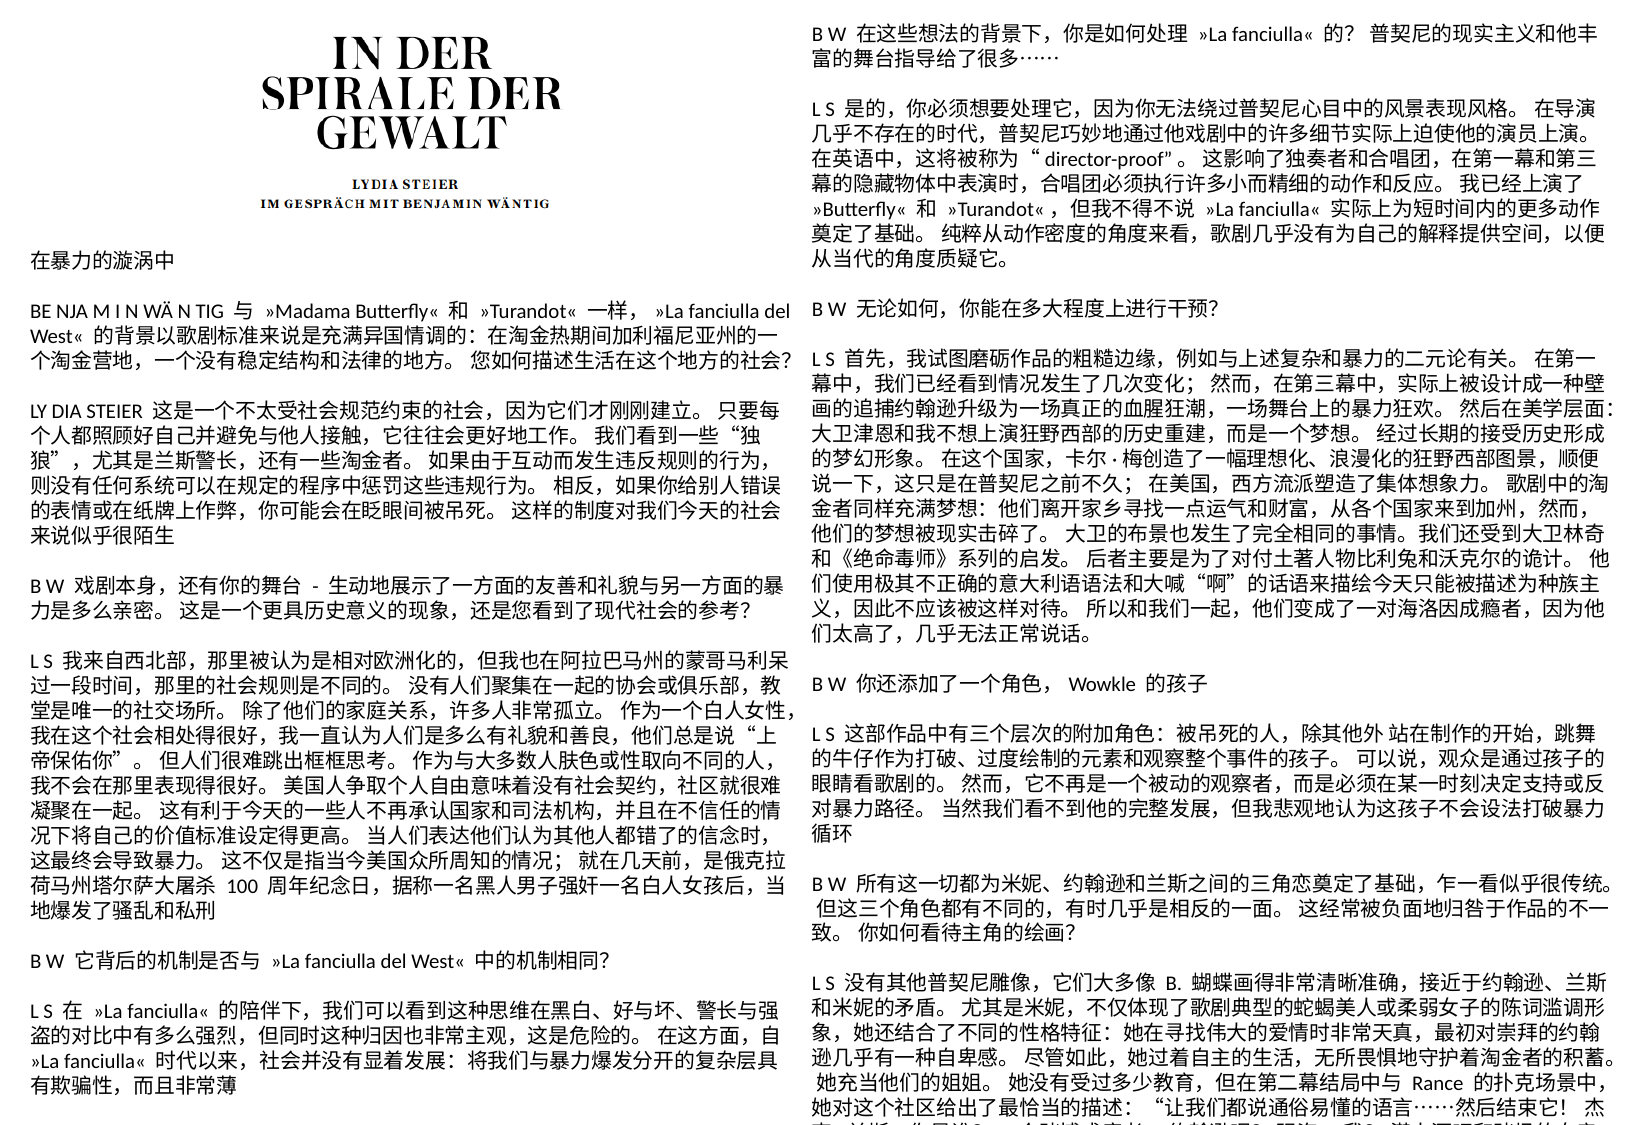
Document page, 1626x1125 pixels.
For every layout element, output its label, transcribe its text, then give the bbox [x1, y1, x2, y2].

text_box B W 在这些想法的背景下，你是如何处理 »La fanciulla« 的？ 普契尼的现实主义和他丰富的舞台指导给了很多…… L S 是的，你必须想要处理它，因为你无法绕过普契尼心目中的风景表现风格。 在导演几乎不存在的时代，普契尼巧妙地通过他戏剧中的许多细节实际上迫使他的演员上演。 在英语中，这将被称为“director-proof”。 这影响了独奏者和合唱团，在第一幕和第三幕的隐藏物体中表演时，合唱团必须执行许多小而精细的动作和反应。 我已经上演了 »Butterfly« 和 »Turandot«，但我不得不说 »La fanciulla« 实际上为短时间内的更多动作奠定了基础。 纯粹从动作密度的角度来看，歌剧几乎没有为自己的解释提供空间，以便从当代的角度质疑它。 B W 无论如何，你能在多大程度上进行干预？ L S 首先，我试图磨砺作品的粗糙边缘，例如与上述复杂和暴力的二元论有关。 在第一幕中，我们已经看到情况发生了几次变化； 然而，在第三幕中，实际上被设计成一种壁画的追捕约翰逊升级为一场真正的血腥狂潮，一场舞台上的暴力狂欢。 然后在美学层面：大卫津恩和我不想上演狂野西部的历史重建，而是一个梦想。 经过长期的接受历史形成的梦幻形象。 在这个国家，卡尔·梅创造了一幅理想化、浪漫化的狂野西部图景，顺便说一下，这只是在普契尼之前不久； 在美国，西方流派塑造了集体想象力。 歌剧中的淘金者同样充满梦想：他们离开家乡寻找一点运气和财富，从各个国家来到加州，然而，他们的梦想被现实击碎了。 大卫的布景也发生了完全相同的事情。我们还受到大卫林奇和《绝命毒师》系列的启发。 后者主要是为了对付土著人物比利兔和沃克尔的诡计。 他们使用极其不正确的意大利语语法和大喊“啊”的话语来描绘今天只能被描述为种族主义，因此不应该被这样对待。 所以和我们一起，他们变成了一对海洛因成瘾者，因为他们太高了，几乎无法正常说话。 B W 你还添加了一个角色，Wowkle 的孩子 L S 这部作品中有三个层次的附加角色：被吊死的人，除其他外 站在制作的开始，跳舞的牛仔作为打破、过度绘制的元素和观察整个事件的孩子。 可以说，观众是通过孩子的眼睛看歌剧的。 然而，它不再是一个被动的观察者，而是必须在某一时刻决定支持或反对暴力路径。 当然我们看不到他的完整发展，但我悲观地认为这孩子不会设法打破暴力循环 B W 所有这一切都为米妮、约翰逊和兰斯之间的三角恋奠定了基础，乍一看似乎很传统。 但这三个角色都有不同的，有时几乎是相反的一面。 这经常被负面地归咎于作品的不一致。 你如何看待主角的绘画？ L S 没有其他普契尼雕像，它们大多像 B. 蝴蝶画得非常清晰准确，接近于约翰逊、兰斯和米妮的矛盾。 尤其是米妮，不仅体现了歌剧典型的蛇蝎美人或柔弱女子的陈词滥调形象，她还结合了不同的性格特征：她在寻找伟大的爱情时非常天真，最初对崇拜的约翰逊几乎有一种自卑感。 尽管如此，她过着自主的生活，无所畏惧地守护着淘金者的积蓄。 她充当他们的姐姐。 她没有受过多少教育，但在第二幕结局中与 Rance 的扑克场景中，她对这个社区给出了最恰当的描述：“让我们都说通俗易懂的语言……然后结束它！ 杰克·兰斯，你是谁？ 一个赌博成瘾者。 约翰逊呢？ 强盗。 我？ 潜水酒吧和赌场的女房东，靠威士忌和黄金为生。 我们都一样！ 我们都是强盗和骗子！”她开门见山：如果每个人都有道德缺陷，那么这出戏就没有好坏之分。 甚至兰斯警长也没有，尤其是在迈克尔·沃勒的多面写照中。 这三个主角都是复杂的人物，我在这个组合的任何其他歌剧中都没有见过。 我很高兴 Anja Kampe、Marcelo Álvarez 和 Michael Volle 我们有三位歌手演员，他们除了在音乐上要求极高的角色外，还通过他们失望的愿望和欲望出色地表现了角色的这种复杂性和内心冲突 [797, 13, 1625, 1125]
picture [245, 29, 582, 225]
text_box 在暴力的漩涡中 BE NJA M I N WÄ N TIG 与 »Madama Butterfly« 和 »Turandot« 一样，»La fanciulla del West« 的背景以歌剧标准来说是充满异国情调的：在淘金热期间加利福尼亚州的一个淘金营地，一个没有稳定结构和法律的地方。 您如何描述生活在这个地方的社会？ LY DIA STEIER 这是一个不太受社会规范约束的社会，因为它们才刚刚建立。 只要每个人都照顾好自己并避免与他人接触，它往往会更好地工作。 我们看到一些“独狼”，尤其是兰斯警长，还有一些淘金者。 如果由于互动而发生违反规则的行为，则没有任何系统可以在规定的程序中惩罚这些违规行为。 相反，如果你给别人错误的表情或在纸牌上作弊，你可能会在眨眼间被吊死。 这样的制度对我们今天的社会来说似乎很陌生 B W 戏剧本身，还有你的舞台 - 生动地展示了一方面的友善和礼貌与另一方面的暴力是多么亲密。 这是一个更具历史意义的现象，还是您看到了现代社会的参考？ L S 我来自西北部，那里被认为是相对欧洲化的，但我也在阿拉巴马州的蒙哥马利呆过一段时间，那里的社会规则是不同的。 没有人们聚集在一起的协会或俱乐部，教堂是唯一的社交场所。 除了他们的家庭关系，许多人非常孤立。 作为一个白人女性，我在这个社会相处得很好，我一直认为人们是多么有礼貌和善良，他们总是说“上帝保佑你”。 但人们很难跳出框框思考。 作为与大多数人肤色或性取向不同的人，我不会在那里表现得很好。 美国人争取个人自由意味着没有社会契约，社区就很难凝聚在一起。 这有利于今天的一些人不再承认国家和司法机构，并且在不信任的情况下将自己的价值标准设定得更高。 当人们表达他们认为其他人都错了的信念时，这最终会导致暴力。 这不仅是指当今美国众所周知的情况； 就在几天前，是俄克拉荷马州塔尔萨大屠杀 100 周年纪念日，据称一名黑人男子强奸一名白人女孩后，当地爆发了骚乱和私刑 B W 它背后的机制是否与 »La fanciulla del West« 中的机制相同？ L S 在 »La fanciulla« 的陪伴下，我们可以看到这种思维在黑白、好与坏、警长与强盗的对比中有多么强烈，但同时这种归因也非常主观，这是危险的。 在这方面，自 »La fanciulla« 时代以来，社会并没有显着发展：将我们与暴力爆发分开的复杂层具有欺骗性，而且非常薄 [15, 240, 813, 1105]
